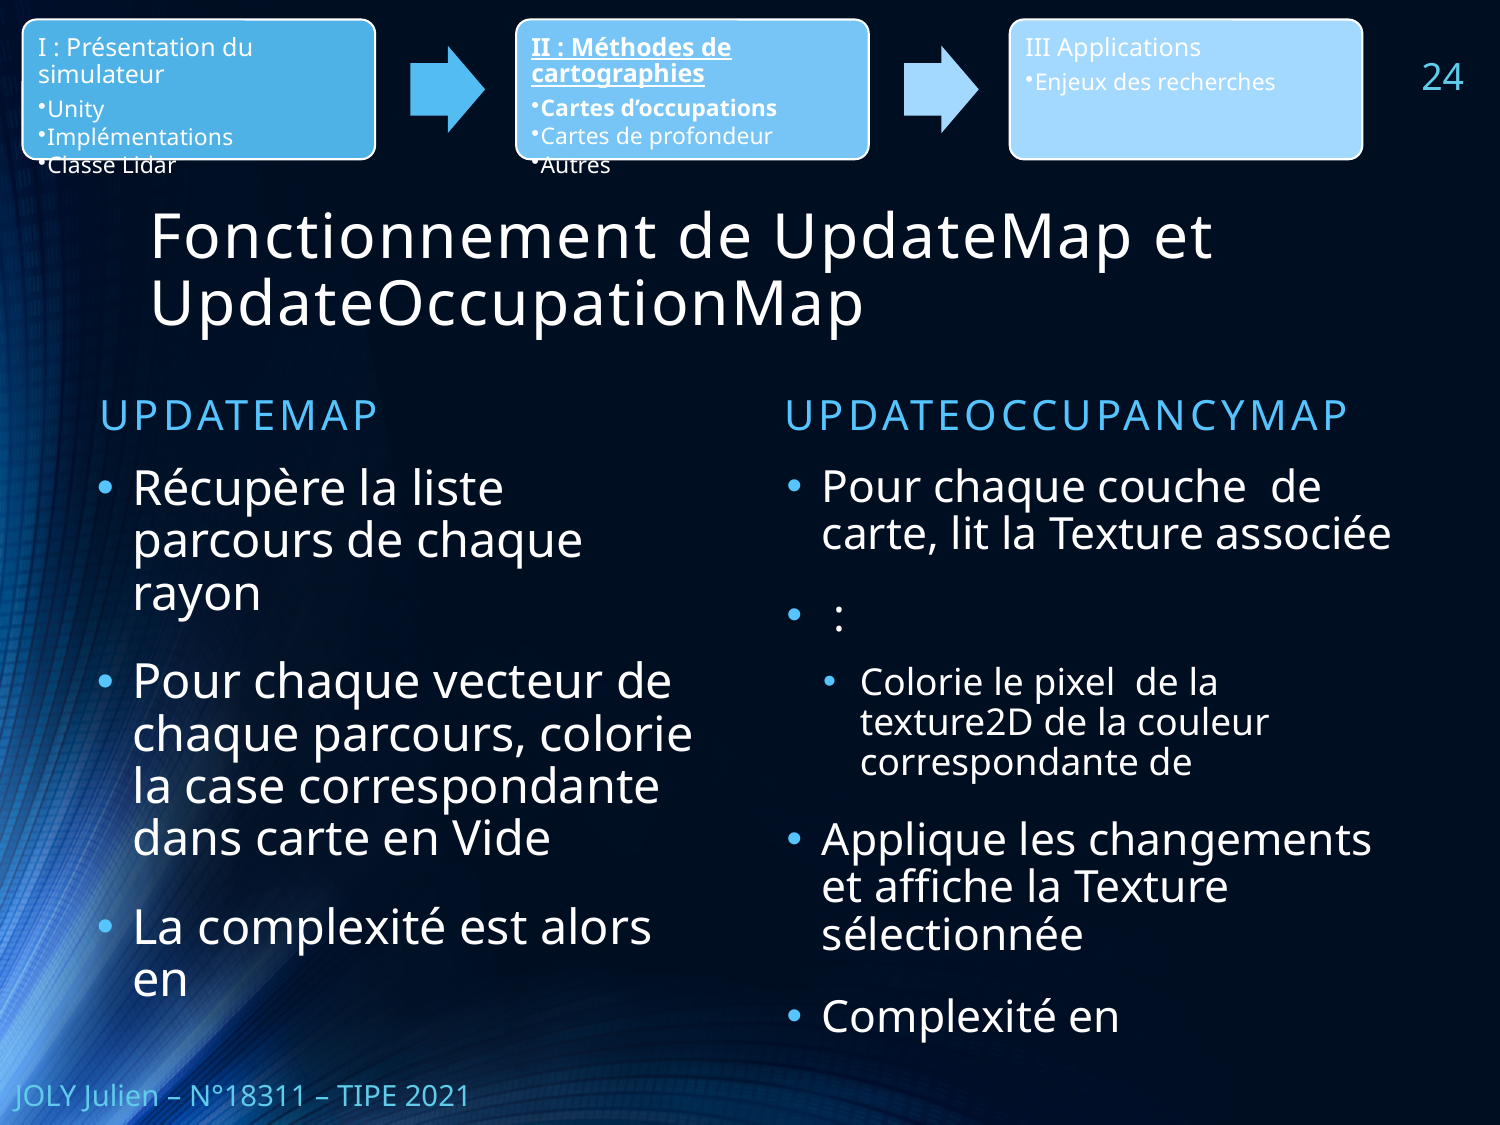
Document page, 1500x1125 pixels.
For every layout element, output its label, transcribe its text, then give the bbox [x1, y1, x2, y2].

picture [0, 0, 1500, 1125]
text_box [20, 19, 1365, 160]
list UpdateOccupancyMap [769, 378, 1416, 457]
slide_number 24 [1365, 19, 1480, 138]
list UPdatemap [84, 378, 731, 457]
title Fonctionnement de UpdateMap et UpdateOccupationMap [134, 196, 1366, 347]
